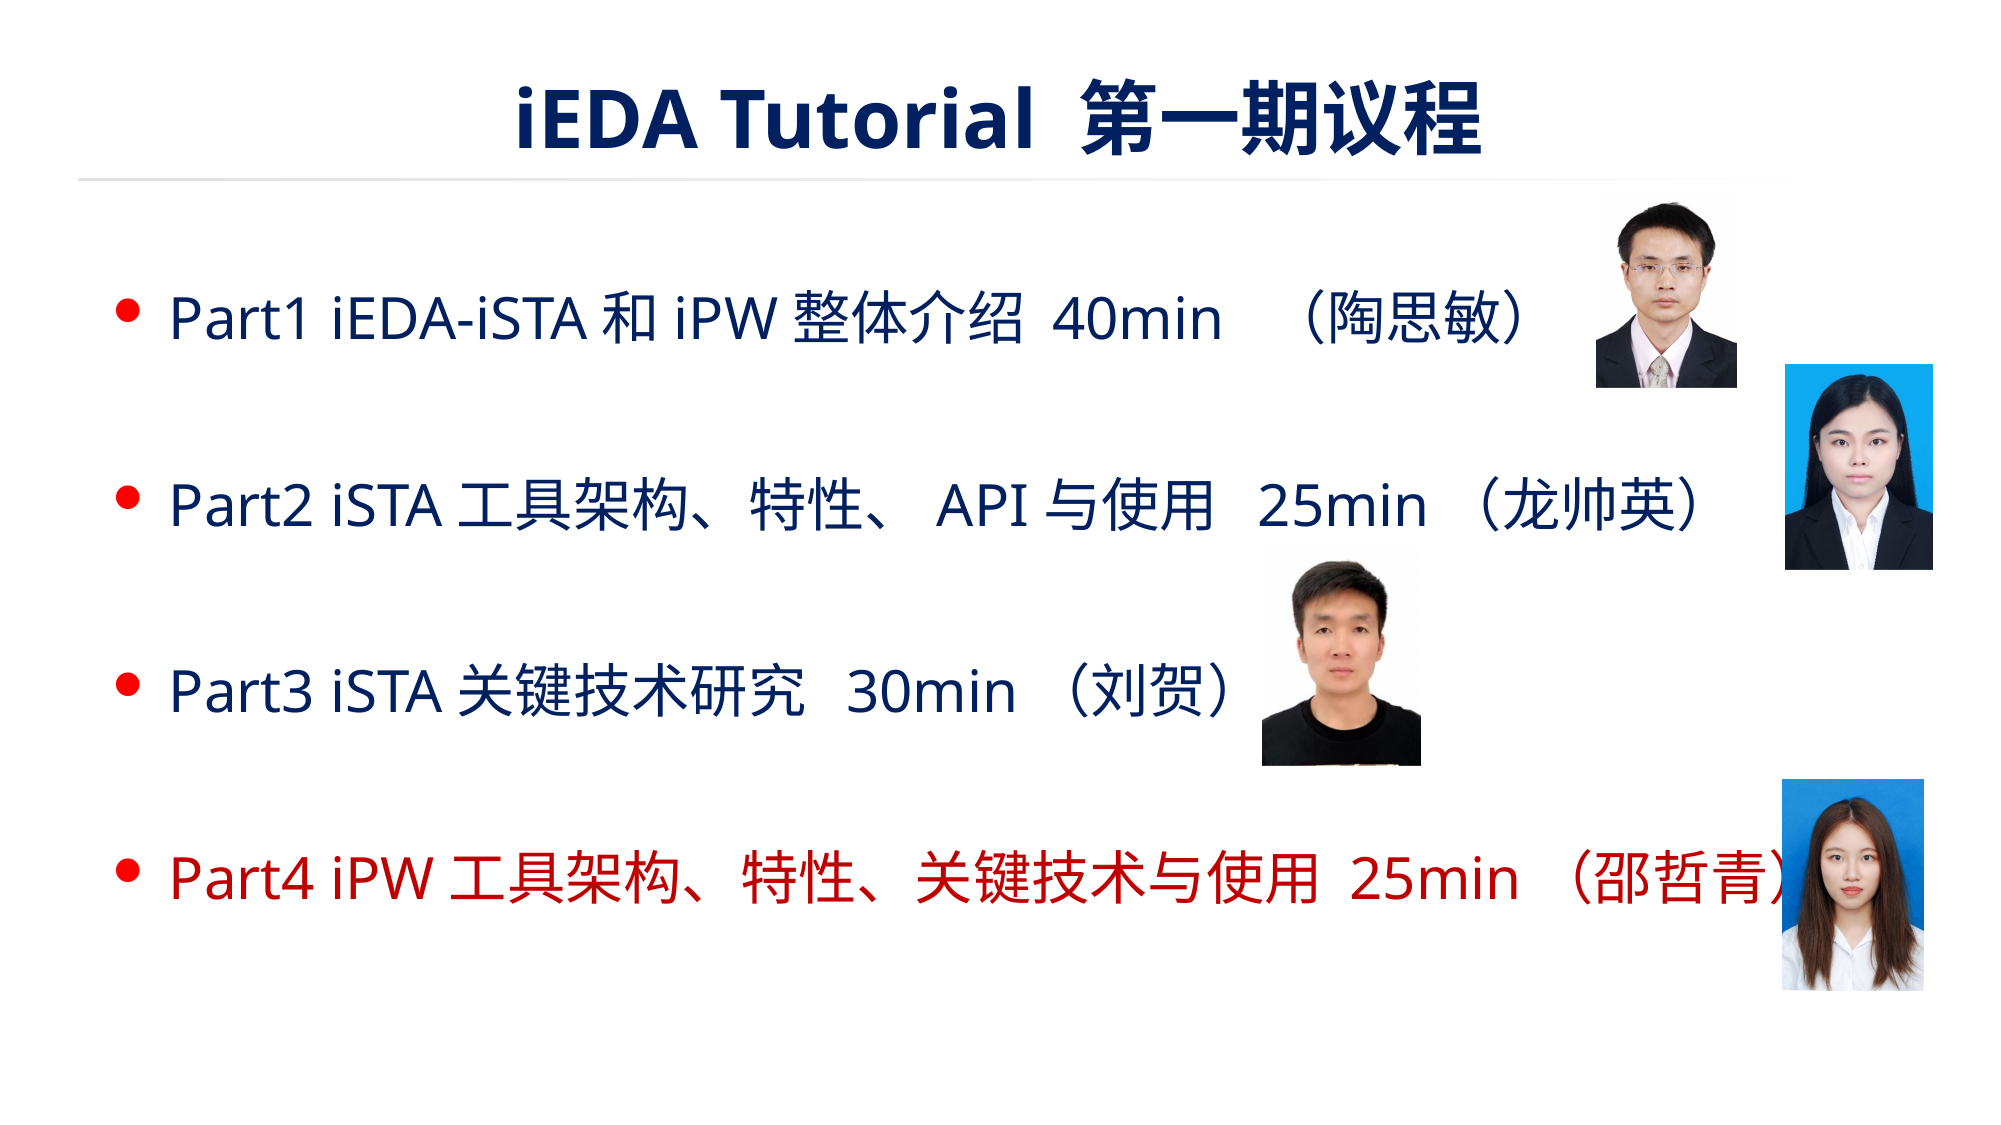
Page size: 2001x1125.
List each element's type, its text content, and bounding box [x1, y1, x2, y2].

title iEDA Tutorial 第一期议程 [99, 20, 1898, 173]
picture [1595, 191, 1737, 389]
picture [1782, 779, 1924, 991]
list Part1 iEDA-iSTA和iPW整体介绍 40min （陶思敏） Part2 iSTA工具架构、特性、API与使用 25min（龙帅英） Part3 iSTA关键技术研究 30min（刘贺） Part4 iPW工具架构、特性、关键技术与使用 25min（邵哲青） [97, 168, 1859, 968]
picture [1785, 374, 1933, 571]
picture [1262, 543, 1422, 767]
